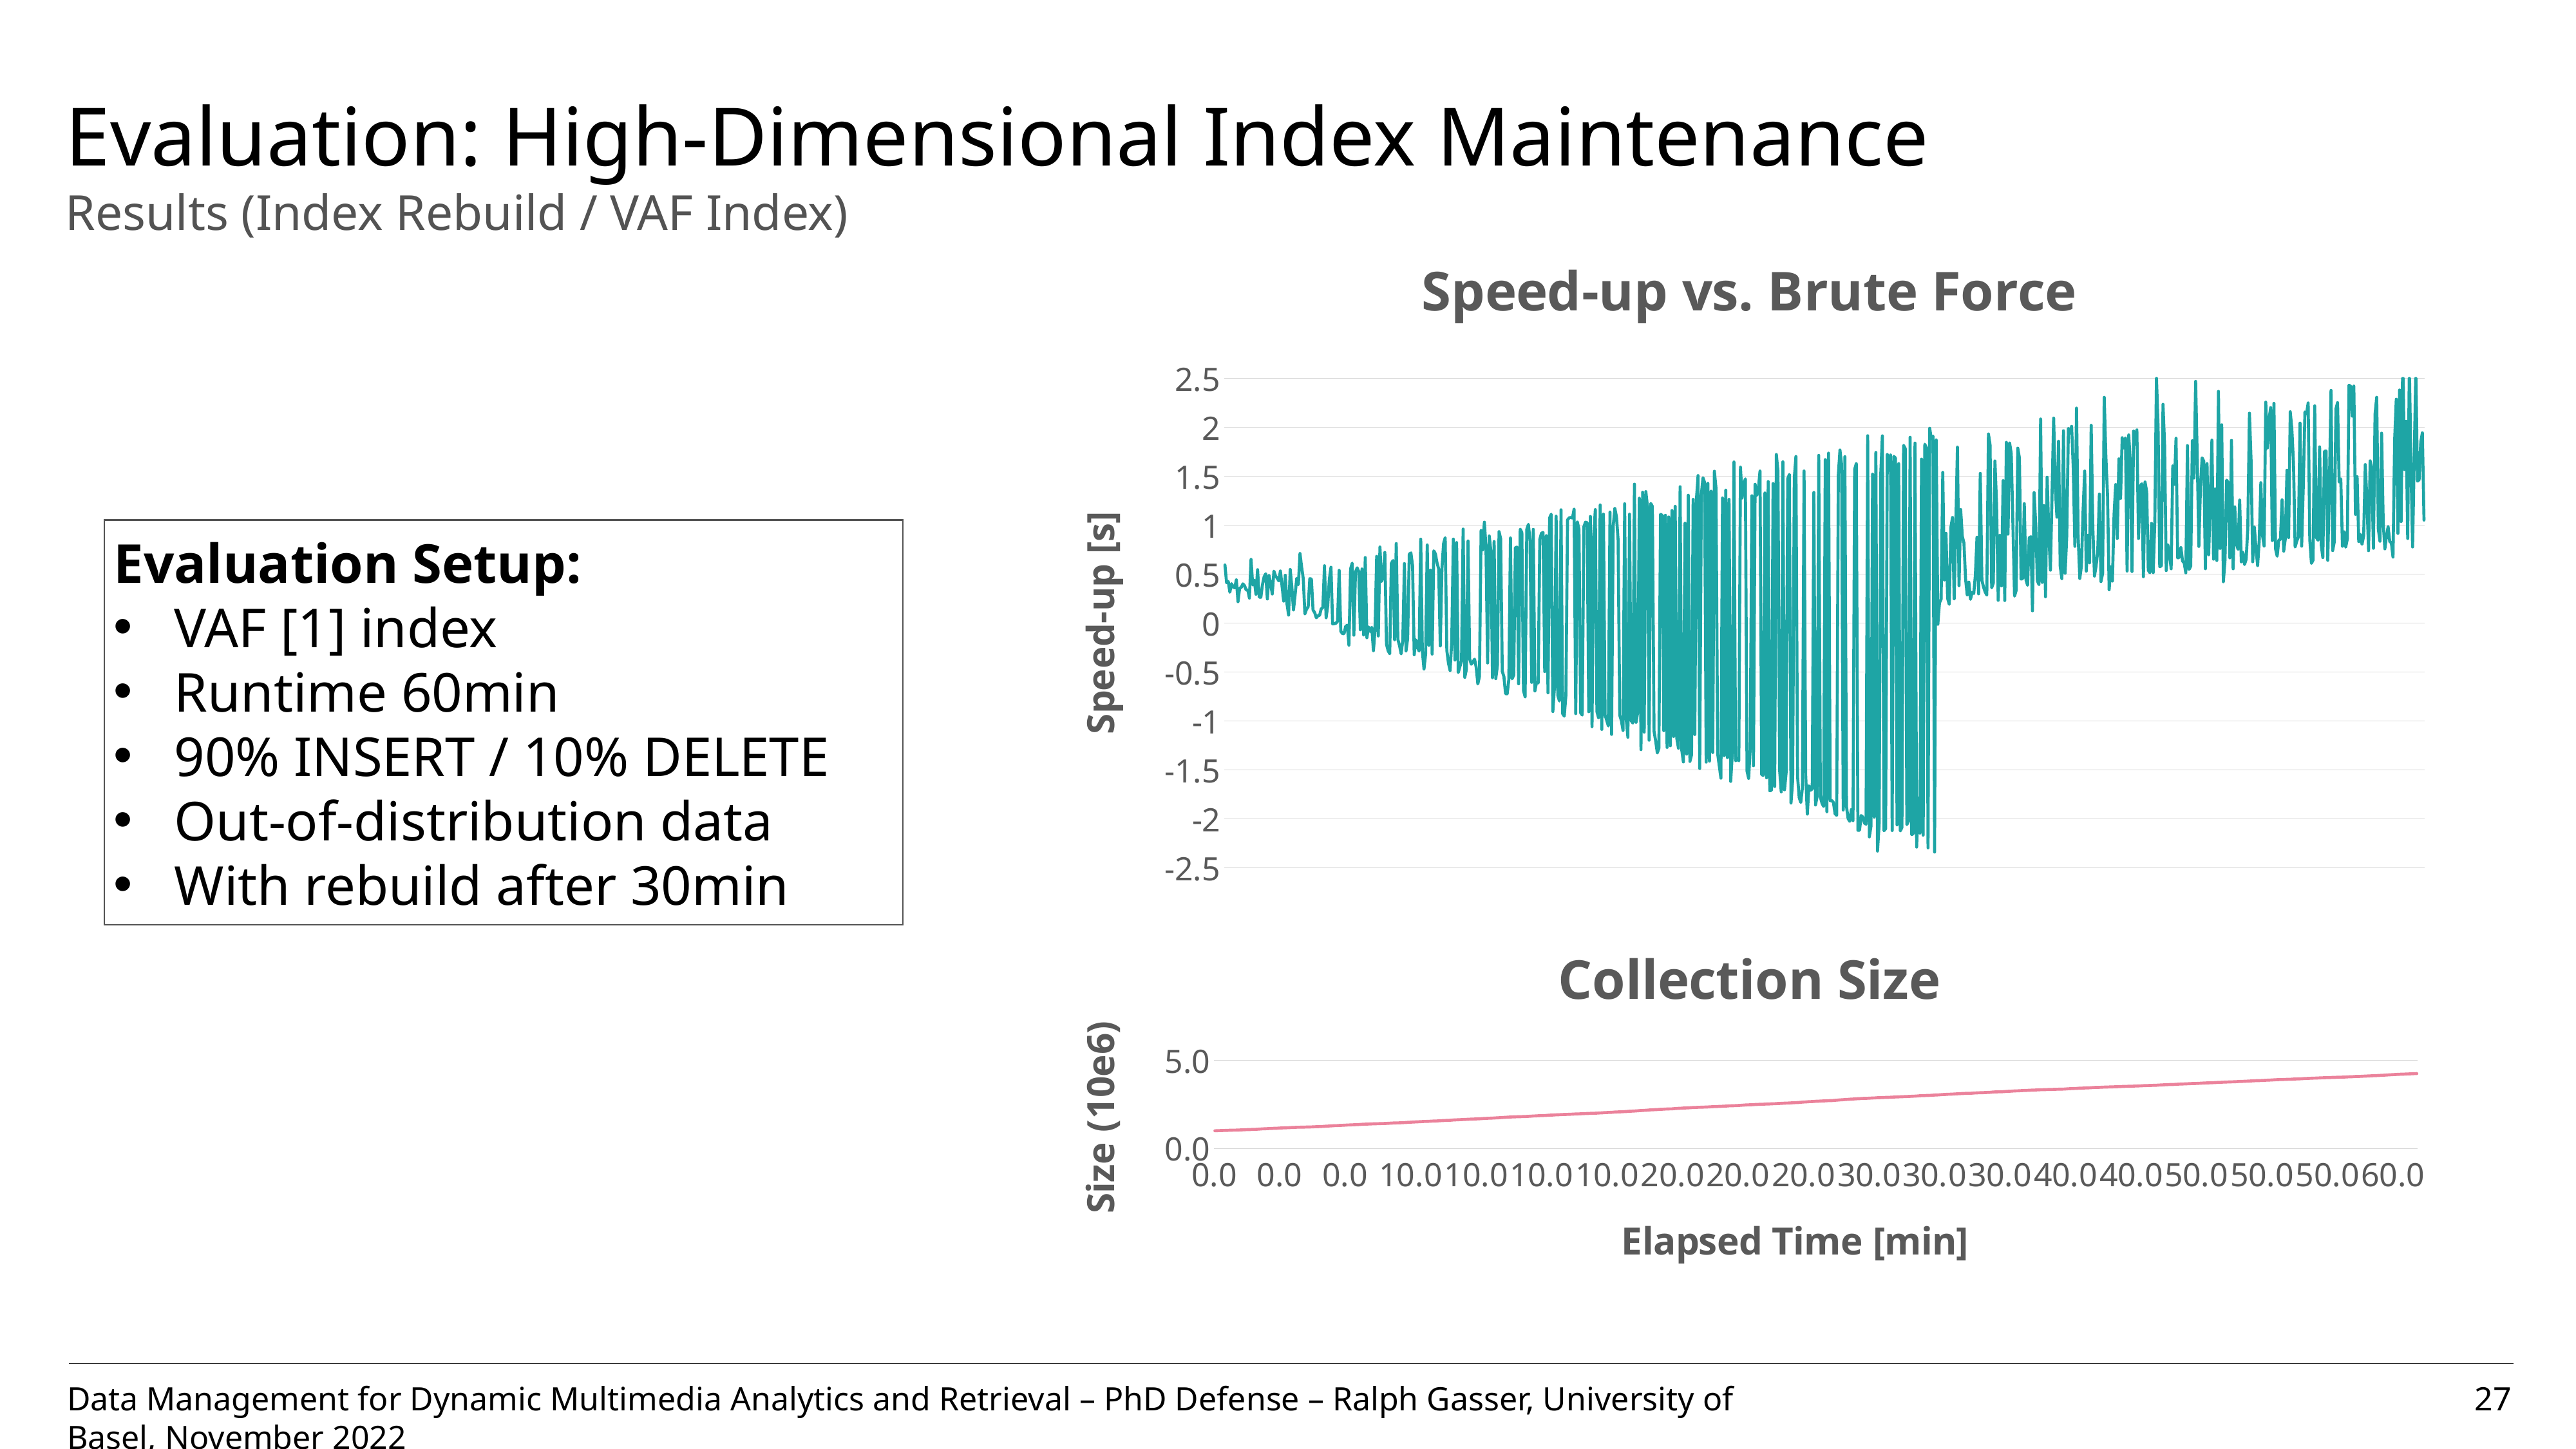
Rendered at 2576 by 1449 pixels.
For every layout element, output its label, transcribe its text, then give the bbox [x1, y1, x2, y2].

title Evaluation: High-Dimensional Index Maintenance Results (Index Rebuild / VAF Index) [65, 85, 2511, 322]
slide_number 27 [2343, 1378, 2512, 1418]
text_box Evaluation Setup: VAF [1] index Runtime 60min 90% INSERT / 10% DELETE Out-of-distribution data With rebuild after 30min [104, 520, 904, 925]
chart [1045, 912, 2454, 1294]
chart [1045, 218, 2454, 904]
